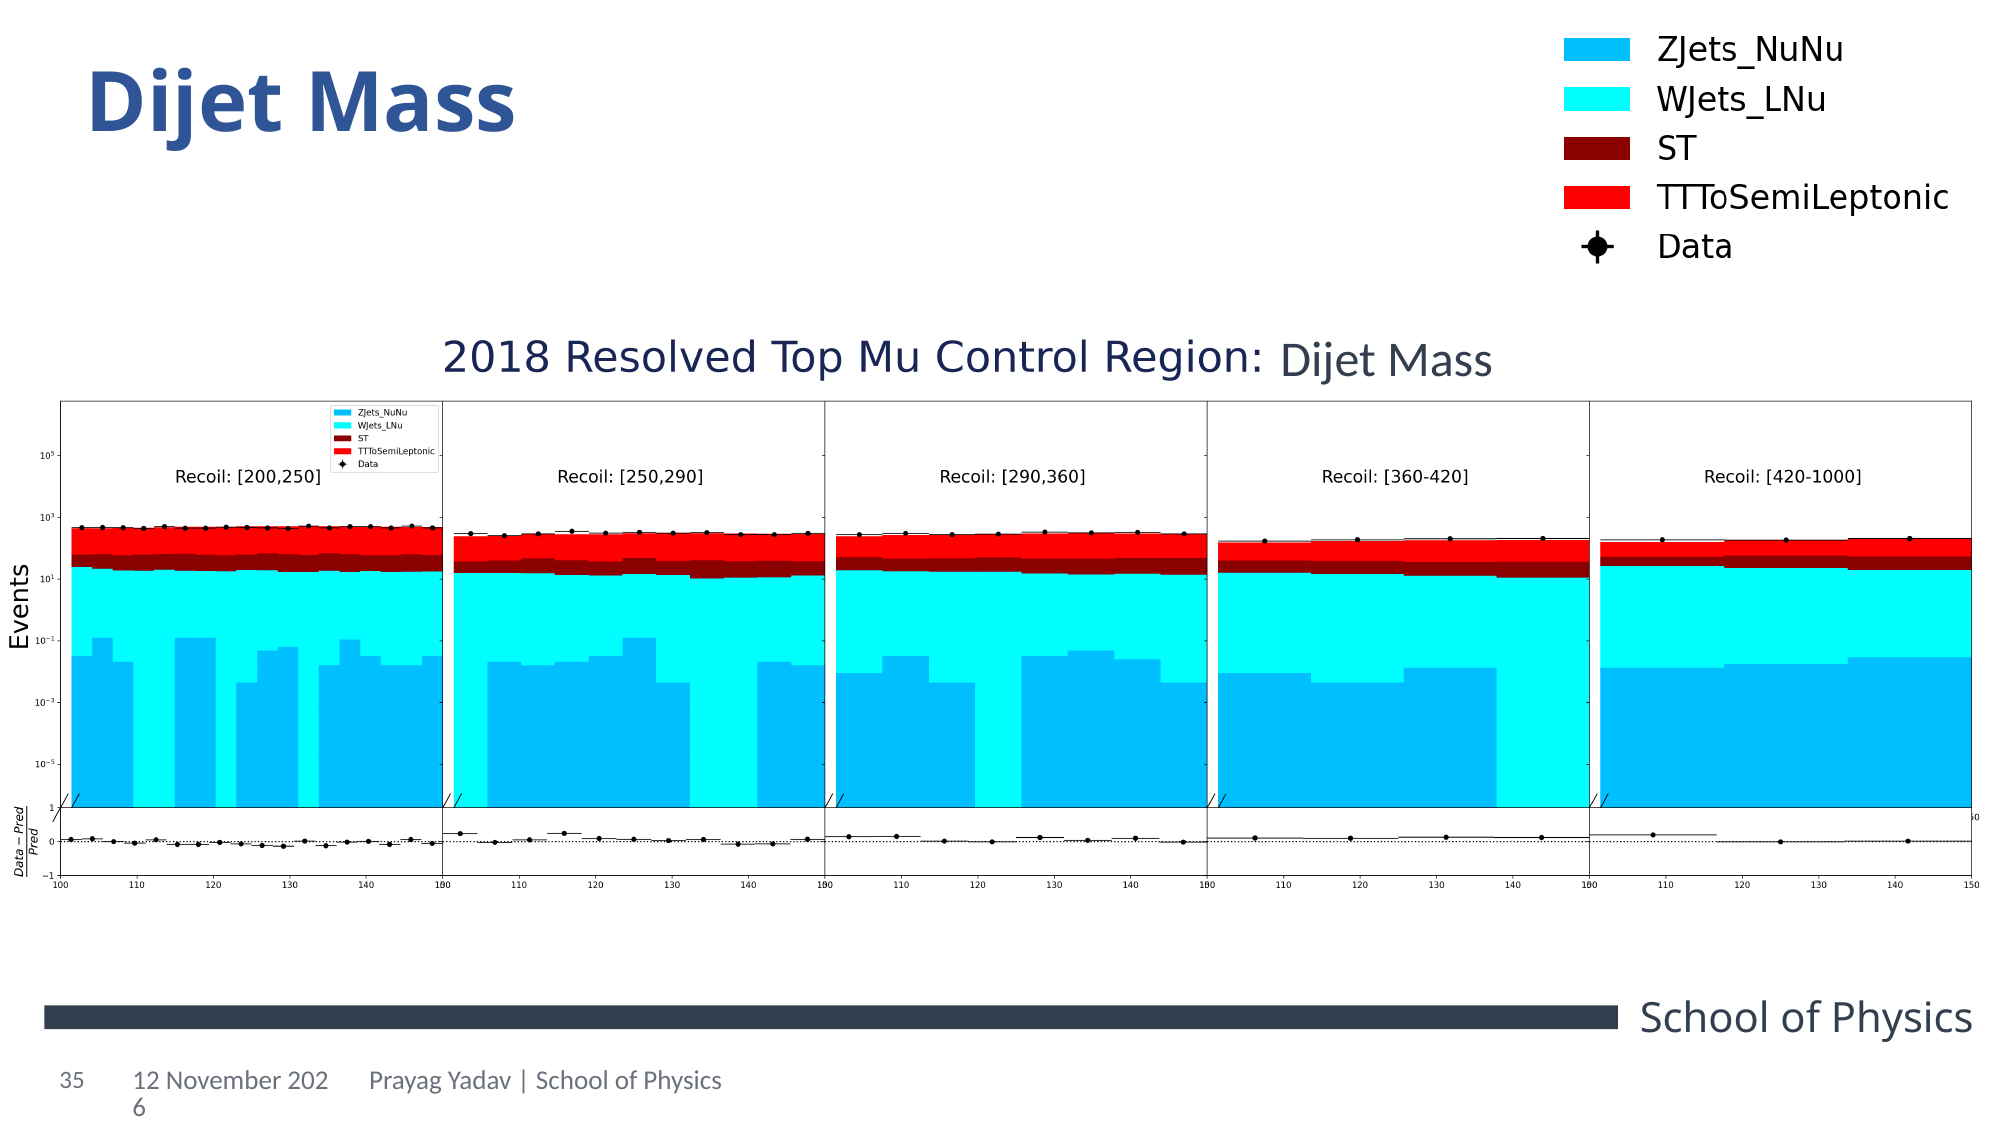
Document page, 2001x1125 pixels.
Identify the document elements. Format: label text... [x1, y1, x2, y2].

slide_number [117, 1048, 354, 1109]
footer Prayag Yadav | School of Physics [354, 1048, 1030, 1109]
title Dijet Mass [70, 44, 1560, 165]
picture [1560, 31, 1955, 271]
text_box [1265, 319, 1543, 395]
slide_number 35 [44, 1048, 111, 1109]
picture [0, 325, 1997, 939]
